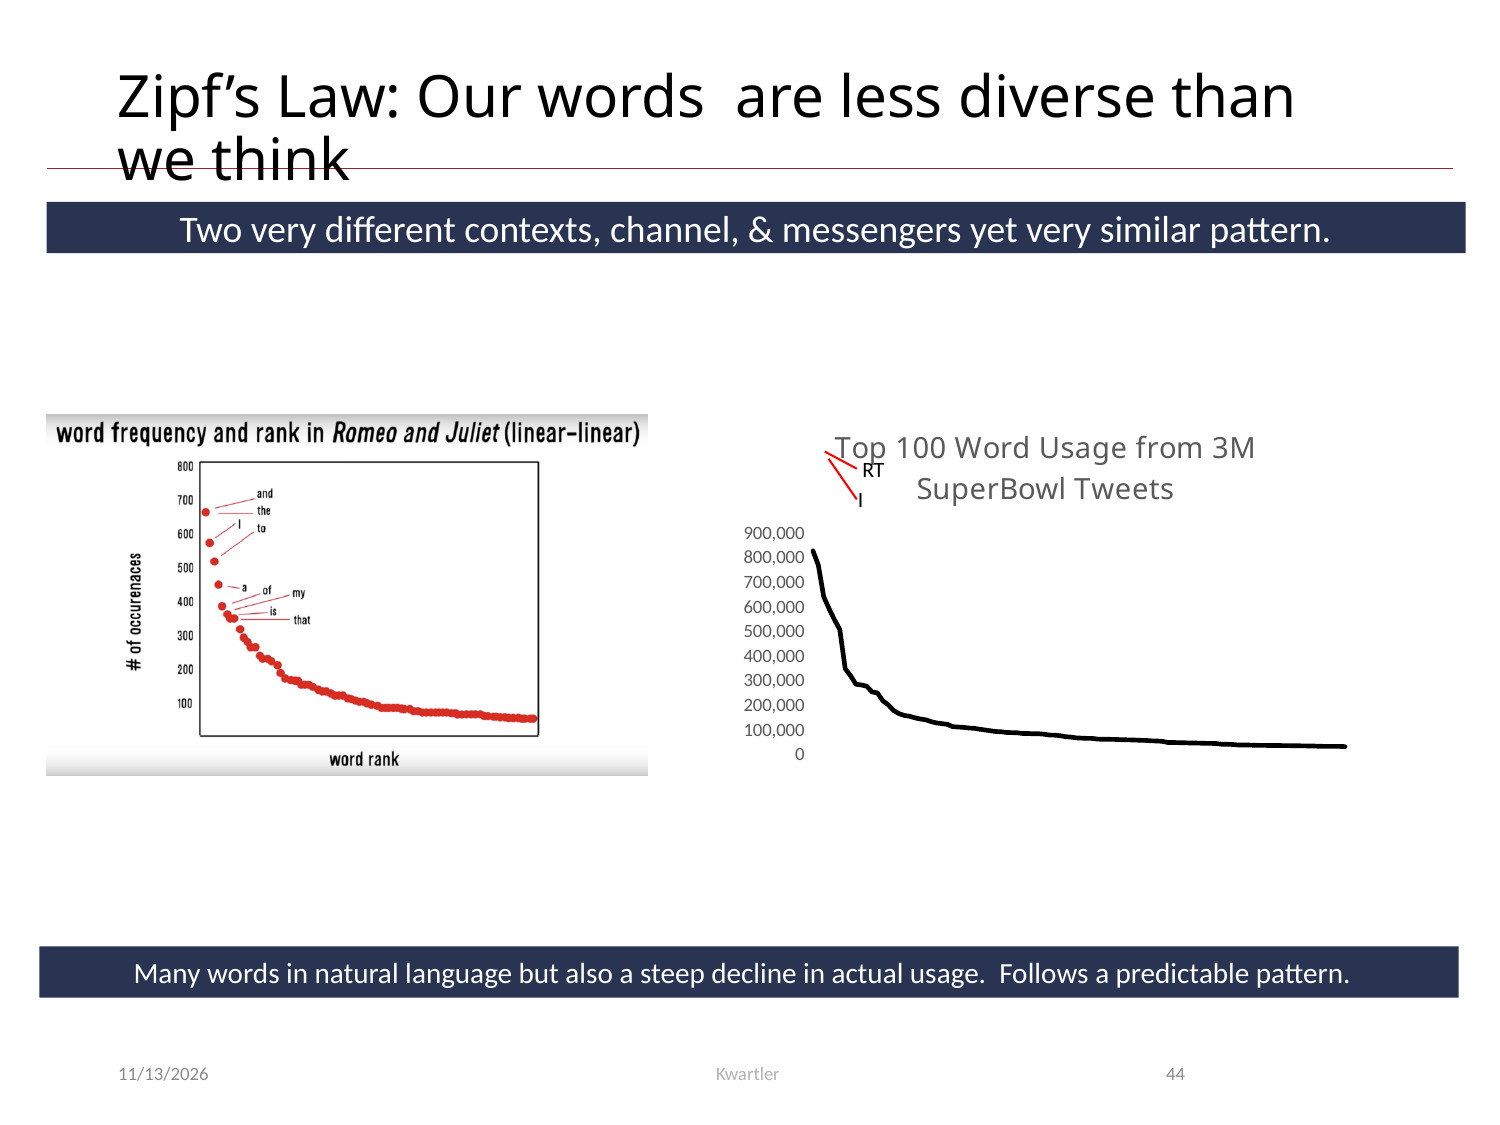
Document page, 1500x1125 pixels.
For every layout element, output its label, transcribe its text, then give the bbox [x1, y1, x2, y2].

picture [46, 414, 648, 776]
slide_number 44 [1059, 1042, 1200, 1103]
title Zipf’s Law: Our words are less diverse than we think [103, 59, 1397, 157]
text_box Two very different contexts, channel, & messengers yet very similar pattern. [46, 201, 1467, 254]
footer Kwartler [496, 1042, 1004, 1103]
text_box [824, 451, 857, 469]
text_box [828, 458, 857, 500]
text_box Many words in natural language but also a steep decline in actual usage. Follows a predictable pattern. [38, 945, 1460, 999]
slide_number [103, 1042, 441, 1103]
chart [730, 403, 1361, 773]
